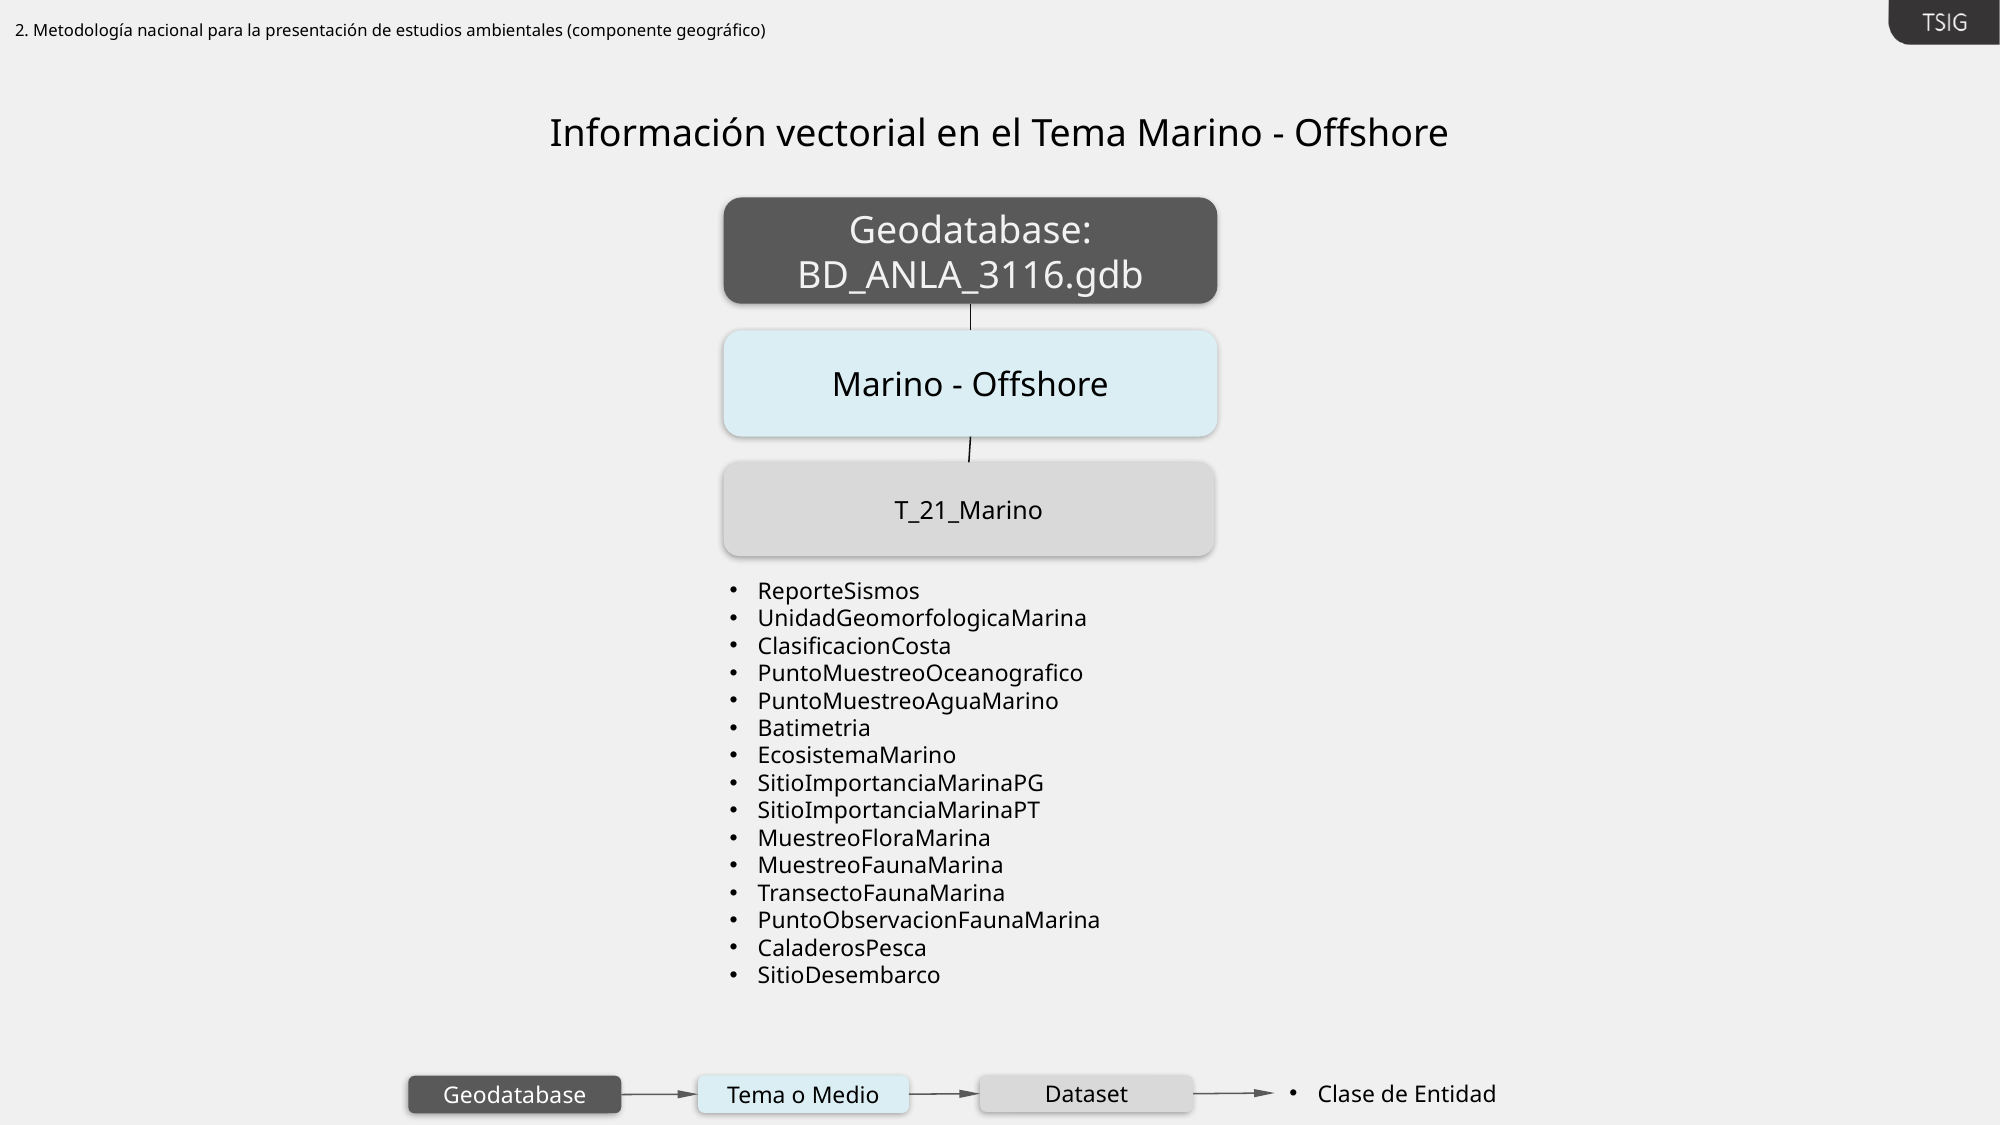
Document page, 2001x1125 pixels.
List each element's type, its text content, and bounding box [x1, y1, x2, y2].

text_box Marino - Offshore [722, 329, 1219, 438]
picture [1888, 0, 2000, 46]
text_box Geodatabase: BD_ANLA_3116.gdb [722, 196, 1219, 305]
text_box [408, 1071, 1533, 1116]
text_box 2. Metodología nacional para la presentación de estudios ambientales (componente geográfico) [0, 0, 2000, 59]
text_box ReporteSismos UnidadGeomorfologicaMarina ClasificacionCosta PuntoMuestreoOceanografico PuntoMuestreoAguaMarino Batimetria EcosistemaMarino SitioImportanciaMarinaPG SitioImportanciaMarinaPT MuestreoFloraMarina MuestreoFaunaMarina TransectoFaunaMarina PuntoObservacionFaunaMarina CaladerosPesca SitioDesembarco [723, 570, 1218, 995]
text_box T_21_Marino [722, 461, 1215, 557]
text_box Información vectorial en el Tema Marino - Offshore [0, 101, 2000, 162]
